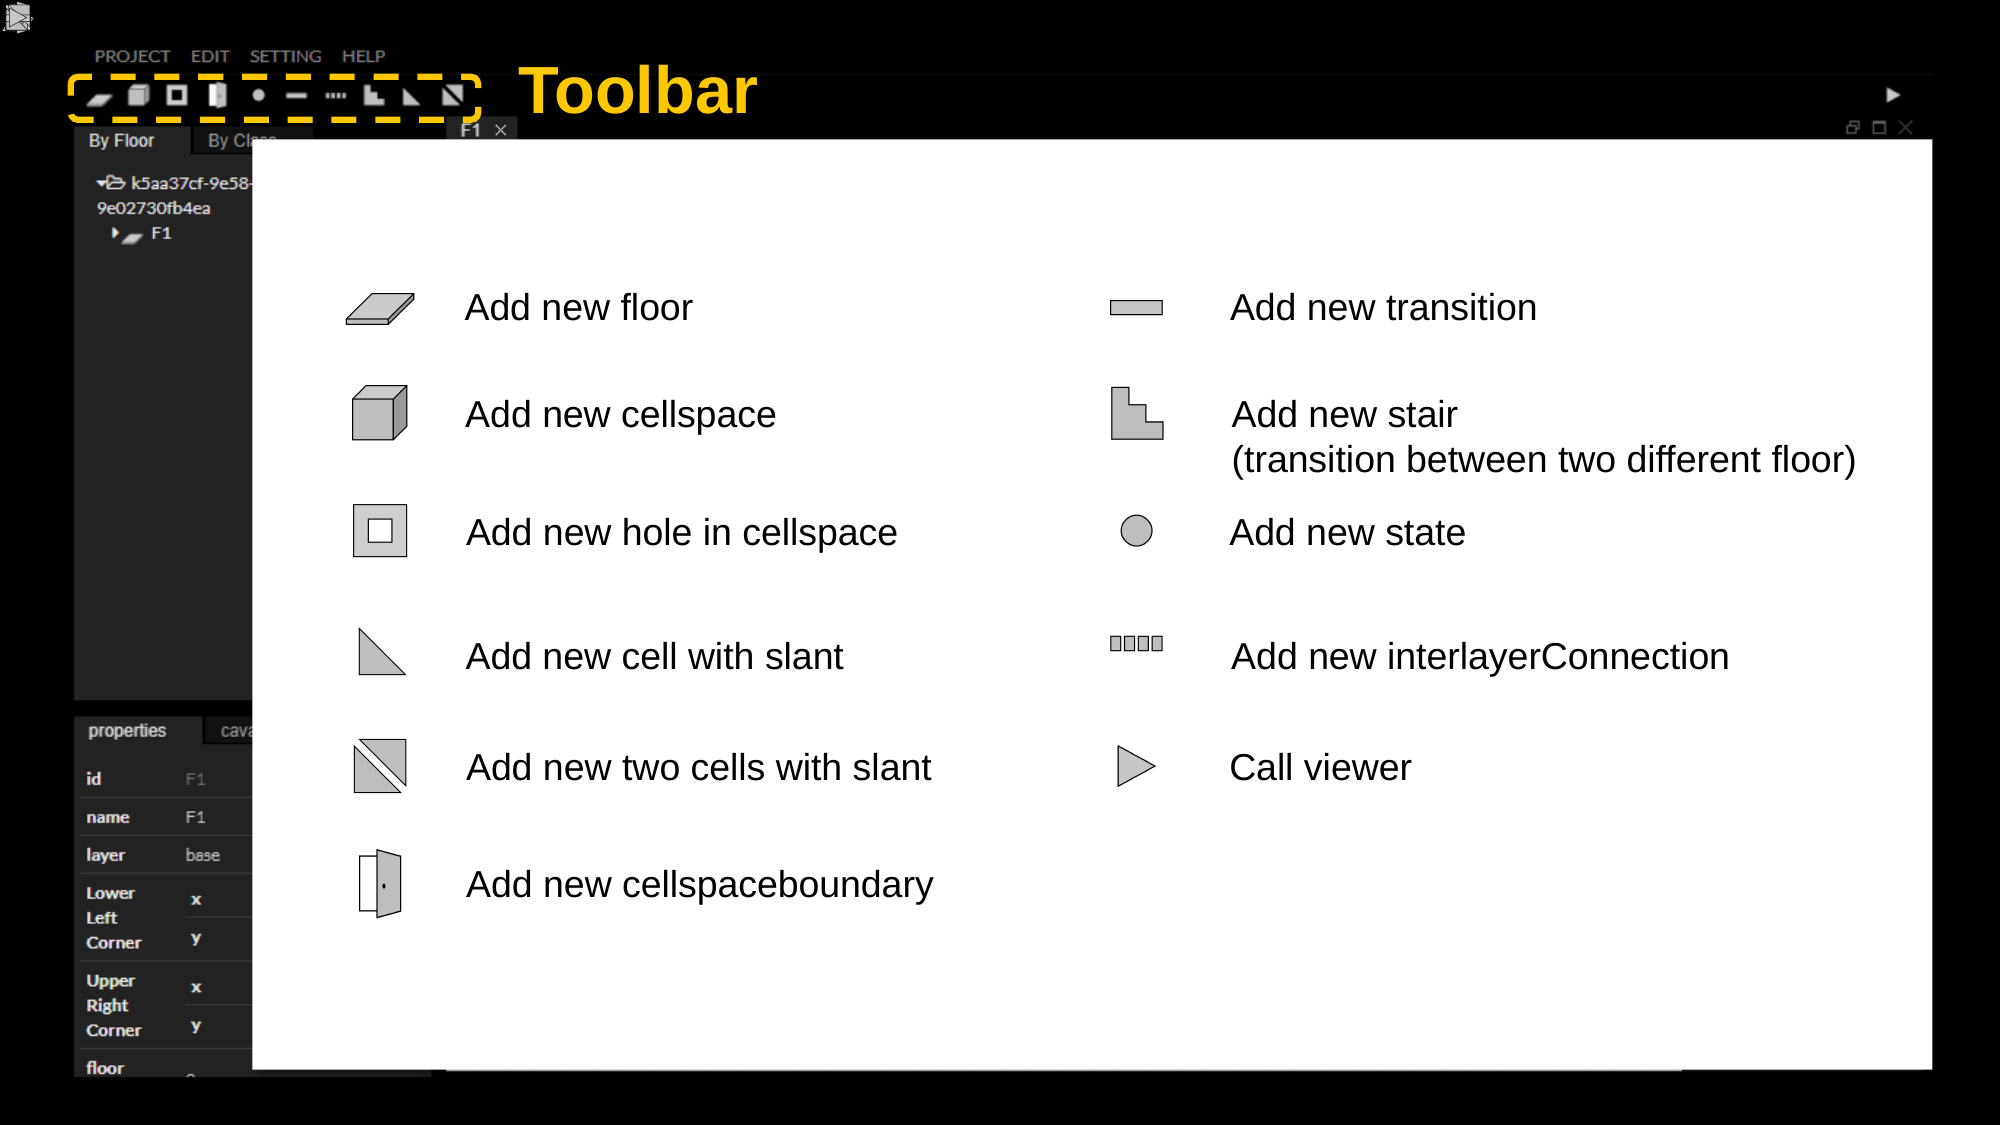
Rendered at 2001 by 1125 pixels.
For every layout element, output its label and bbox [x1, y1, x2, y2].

text_box [252, 139, 1933, 1070]
picture [67, 39, 1933, 1086]
picture [0, 0, 36, 36]
